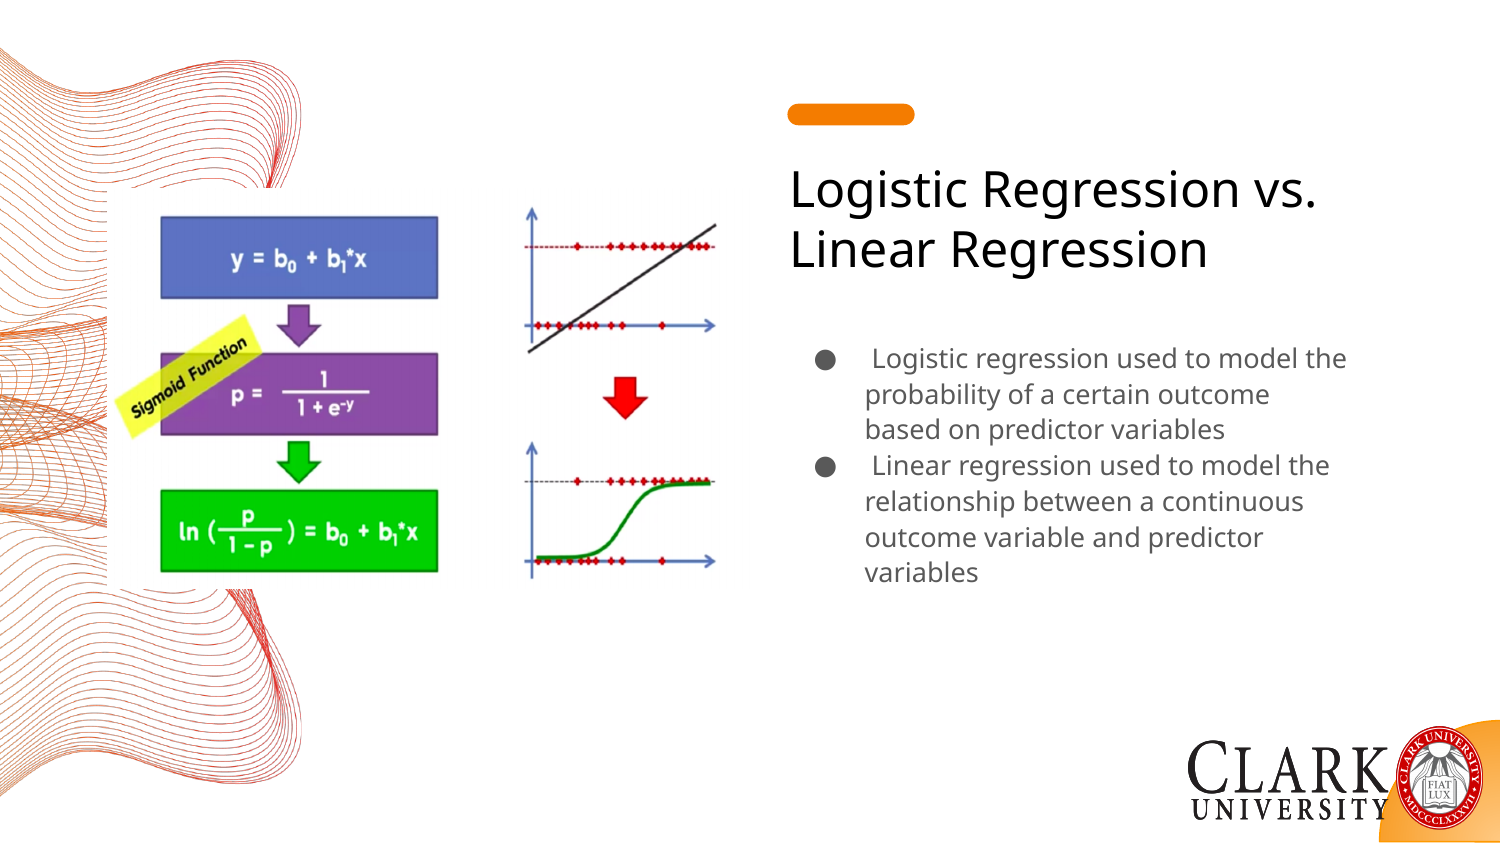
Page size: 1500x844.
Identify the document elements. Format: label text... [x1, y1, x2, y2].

subtitle Logistic regression used to model the probability of a certain outcome based on predictor variables Linear regression used to model the relationship between a continuous outcome variable and predictor variables [774, 323, 1364, 646]
picture [0, 0, 751, 844]
title Logistic Regression vs. Linear Regression [774, 163, 1364, 271]
picture [1188, 726, 1483, 830]
